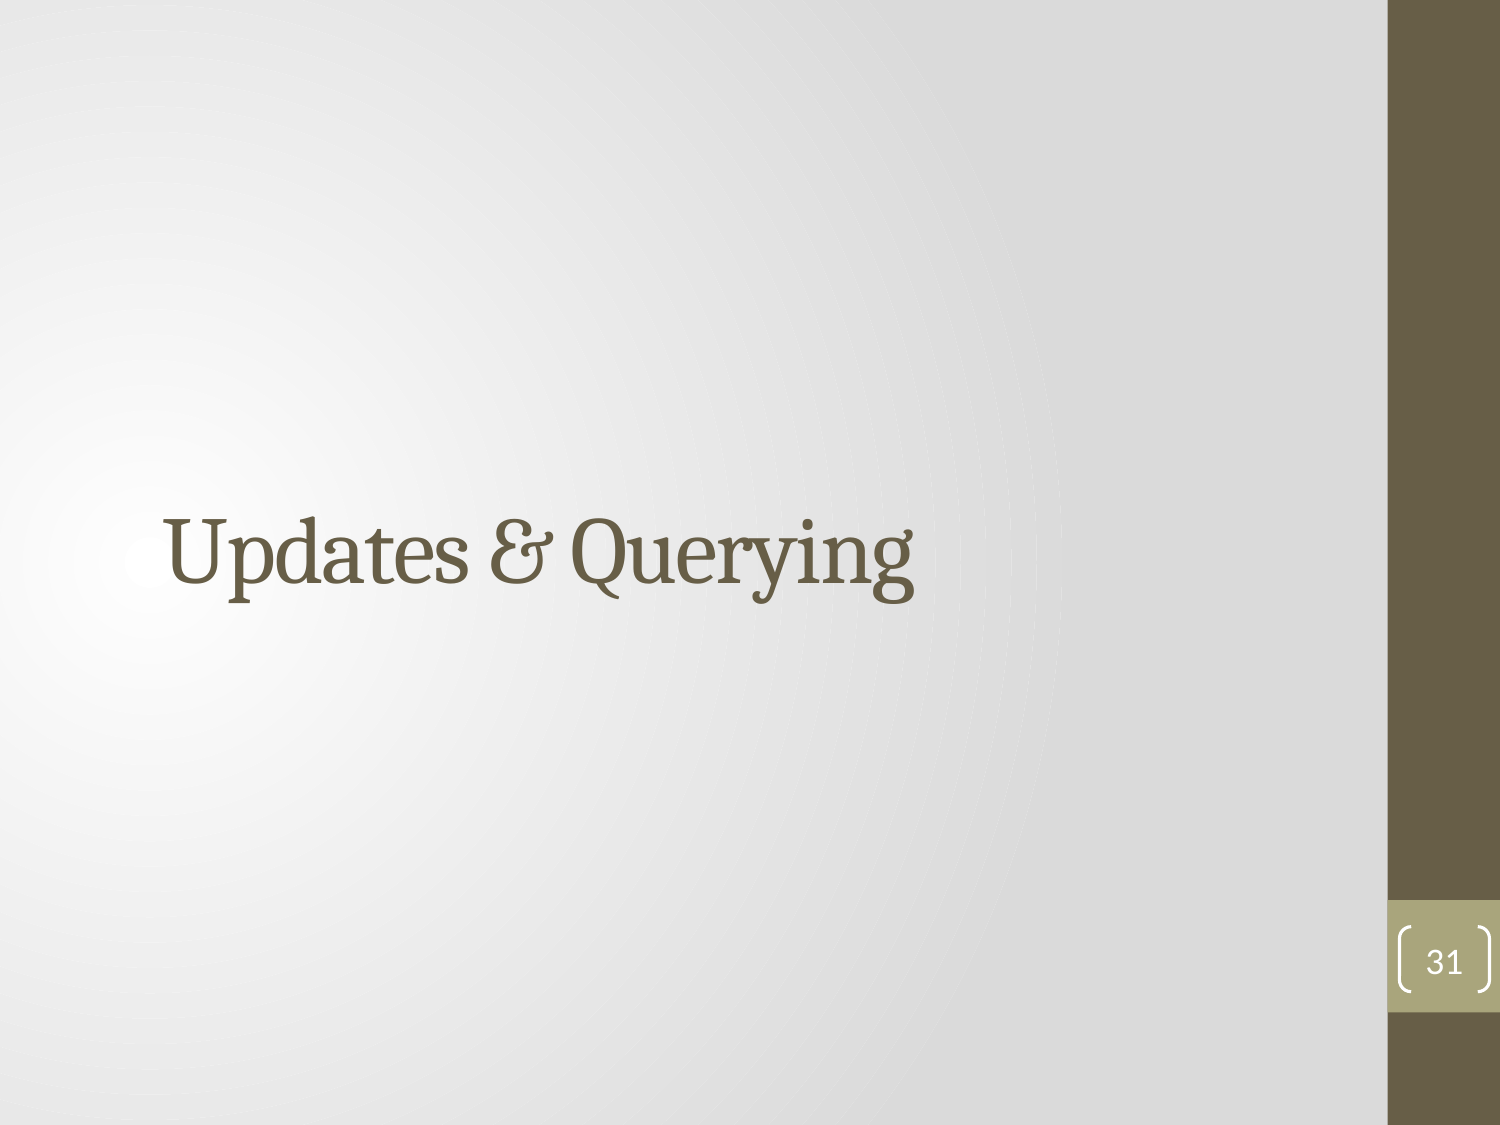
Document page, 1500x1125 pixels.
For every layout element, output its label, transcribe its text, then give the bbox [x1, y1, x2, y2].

slide_number 31 [1397, 925, 1492, 994]
title Updates & Querying [147, 435, 1353, 656]
